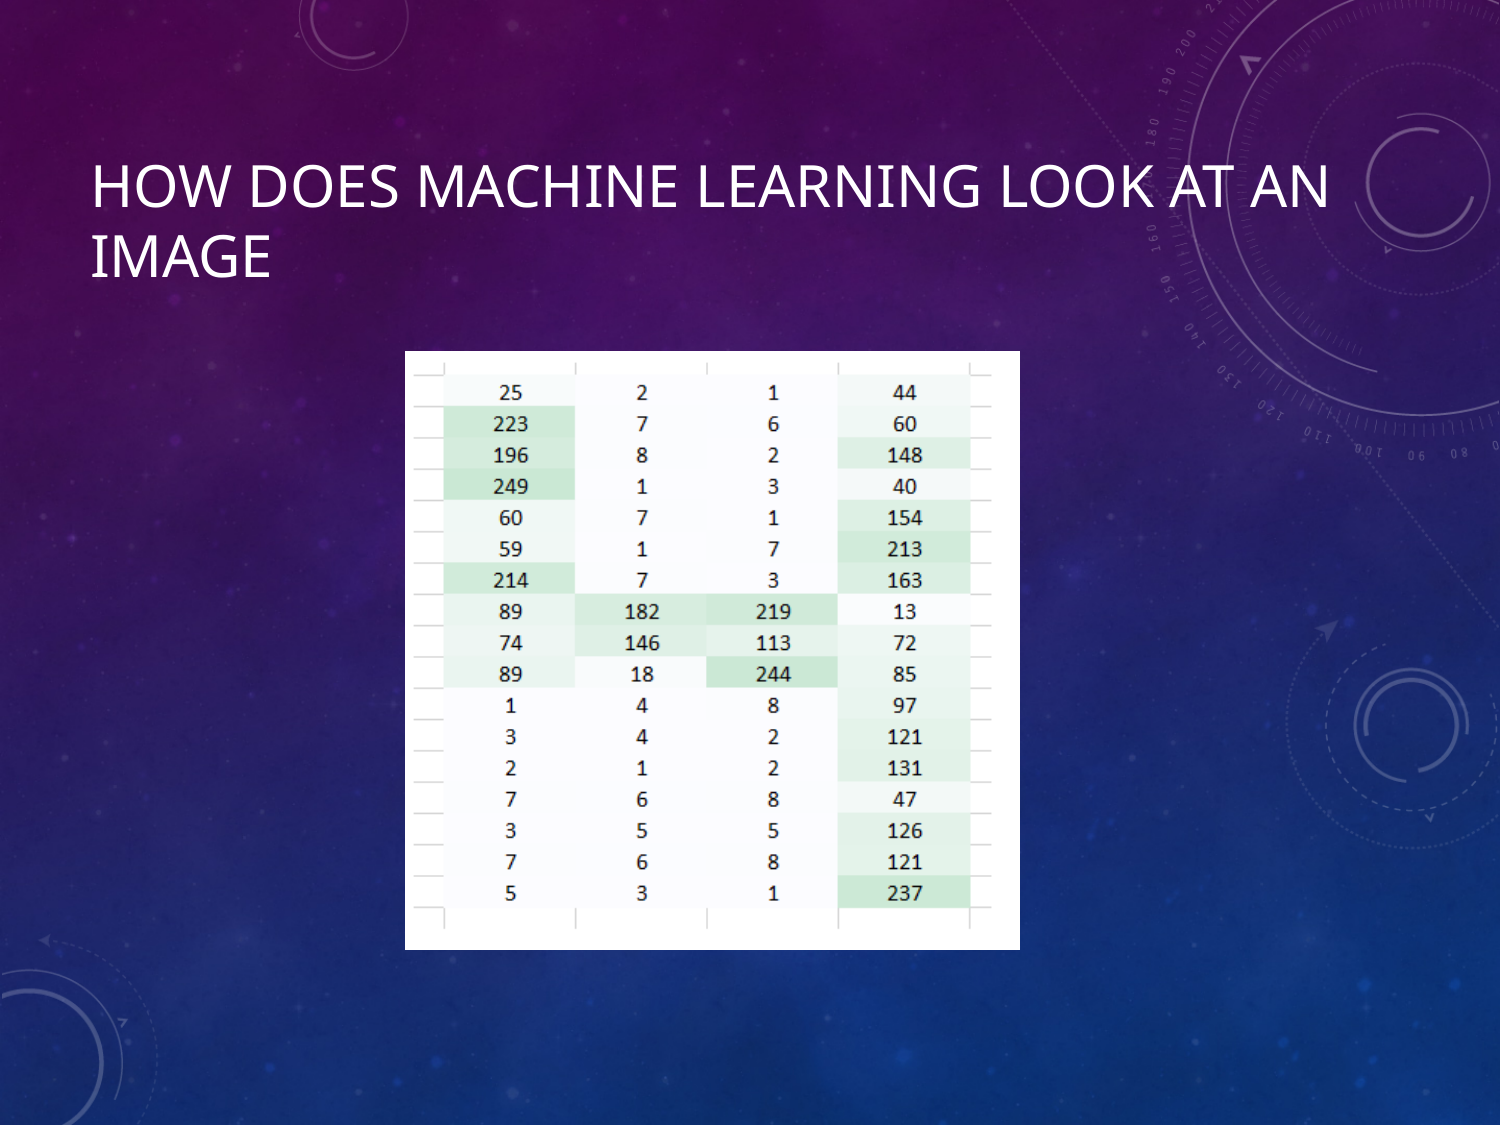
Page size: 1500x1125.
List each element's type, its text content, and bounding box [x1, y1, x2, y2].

title How DOES MACHINE LEARNING LOOK AT AN IMAGE [75, 99, 1350, 339]
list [405, 350, 1020, 951]
picture [0, 0, 1500, 1125]
